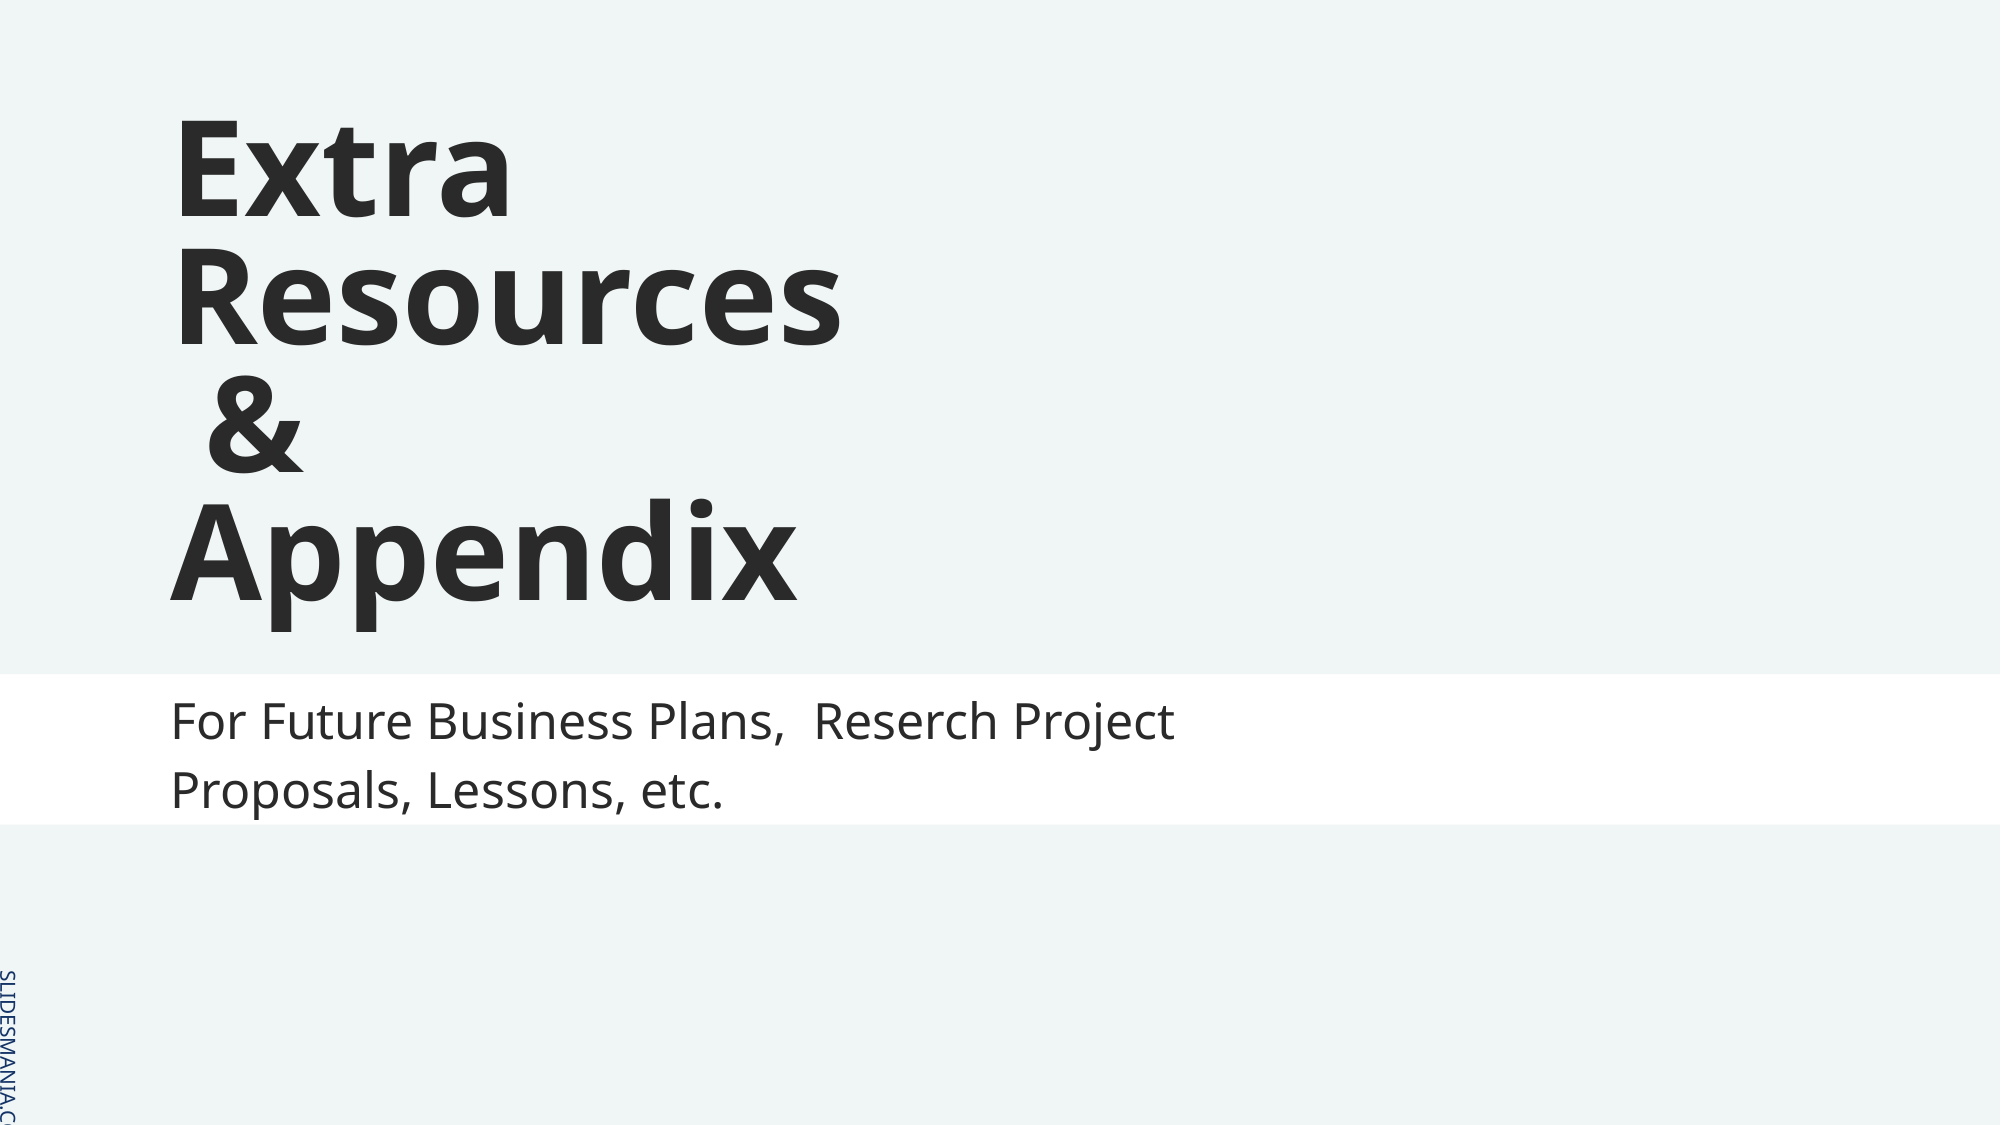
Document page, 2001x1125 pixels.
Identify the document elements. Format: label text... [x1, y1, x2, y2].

title Extra Resources & Appendix [150, 417, 1246, 646]
subtitle For Future Business Plans, Reserch Project Proposals, Lessons, etc. [150, 674, 1246, 825]
